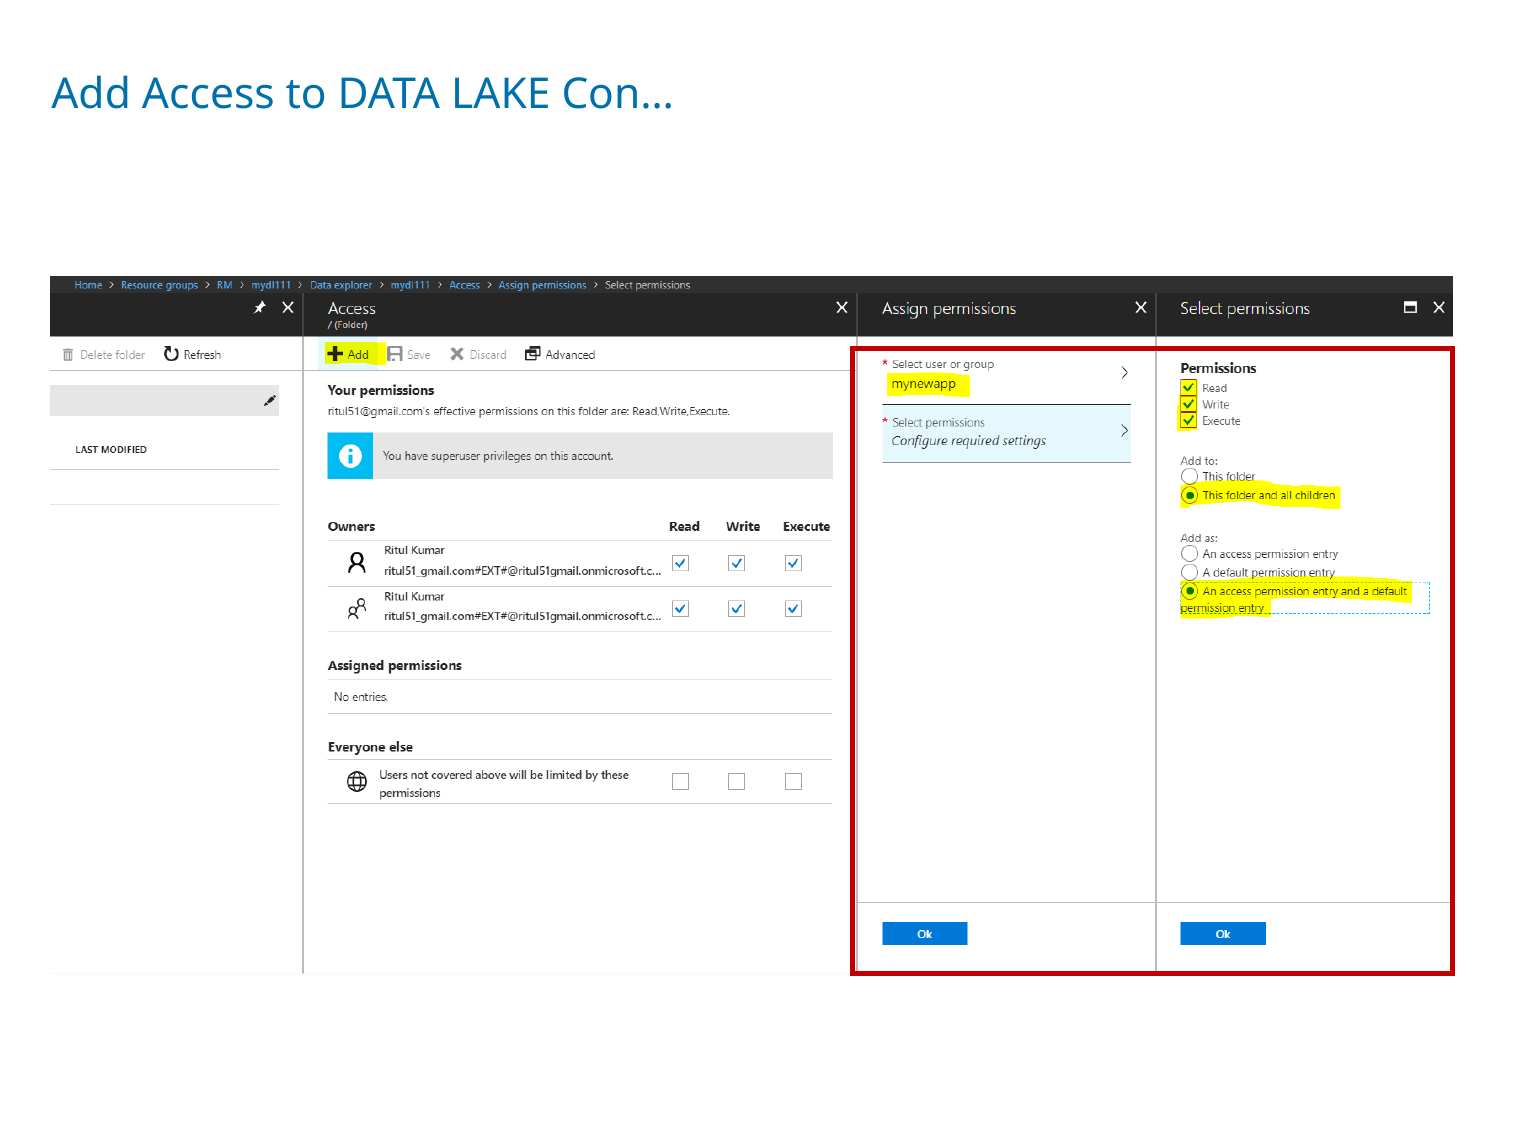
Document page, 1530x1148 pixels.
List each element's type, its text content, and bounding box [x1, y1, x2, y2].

title Add Access to DATA LAKE Con… [50, 68, 1479, 213]
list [49, 276, 1453, 974]
